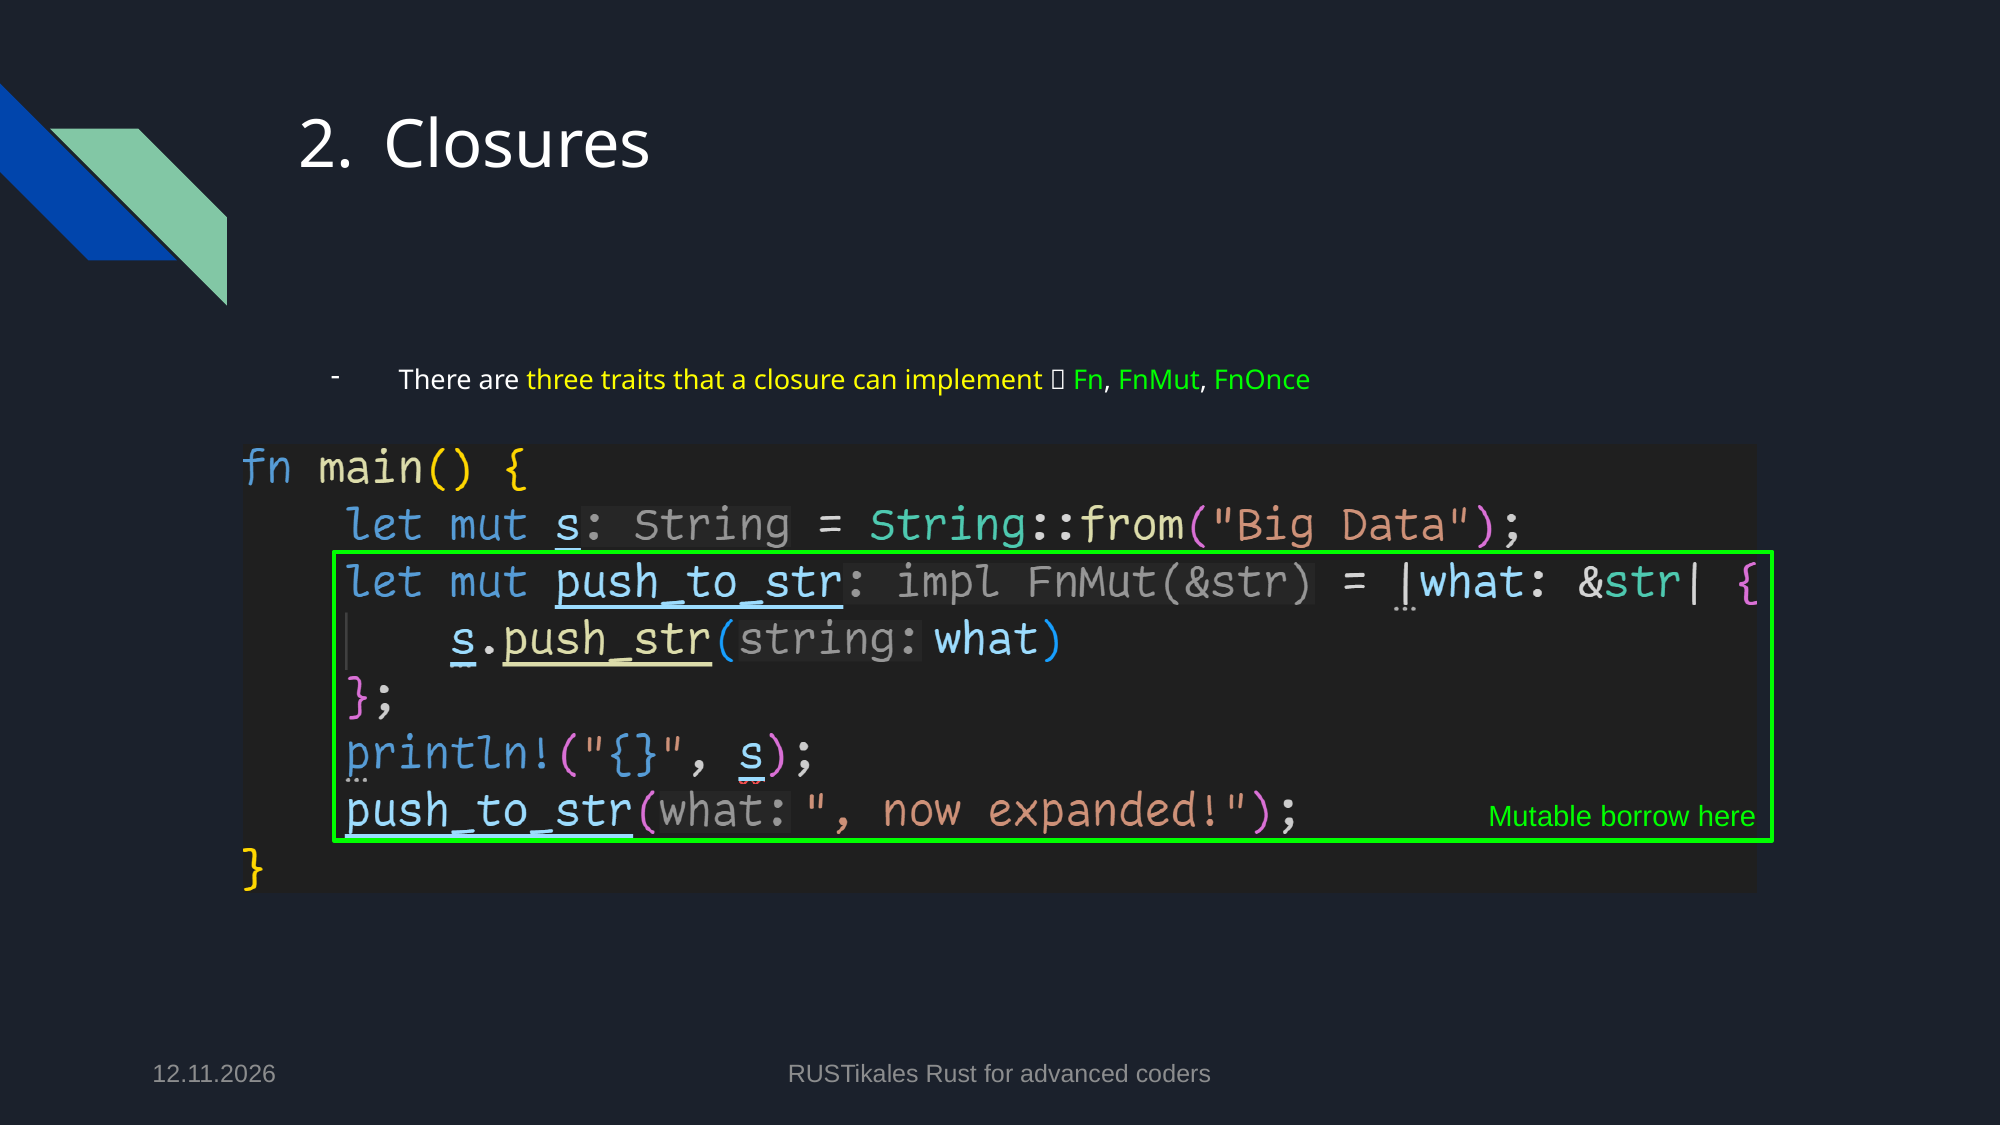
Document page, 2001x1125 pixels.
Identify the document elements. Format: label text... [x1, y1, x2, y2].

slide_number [137, 1042, 588, 1103]
picture [242, 443, 1758, 893]
footer RUSTikales Rust for advanced coders [662, 1042, 1338, 1103]
title Closures [283, 86, 1824, 287]
text_box Mutable borrow here [1762, 789, 1772, 840]
text_box [1762, 550, 1774, 843]
list There are three traits that a closure can implement  Fn, FnMut, FnOnce [283, 342, 1824, 980]
